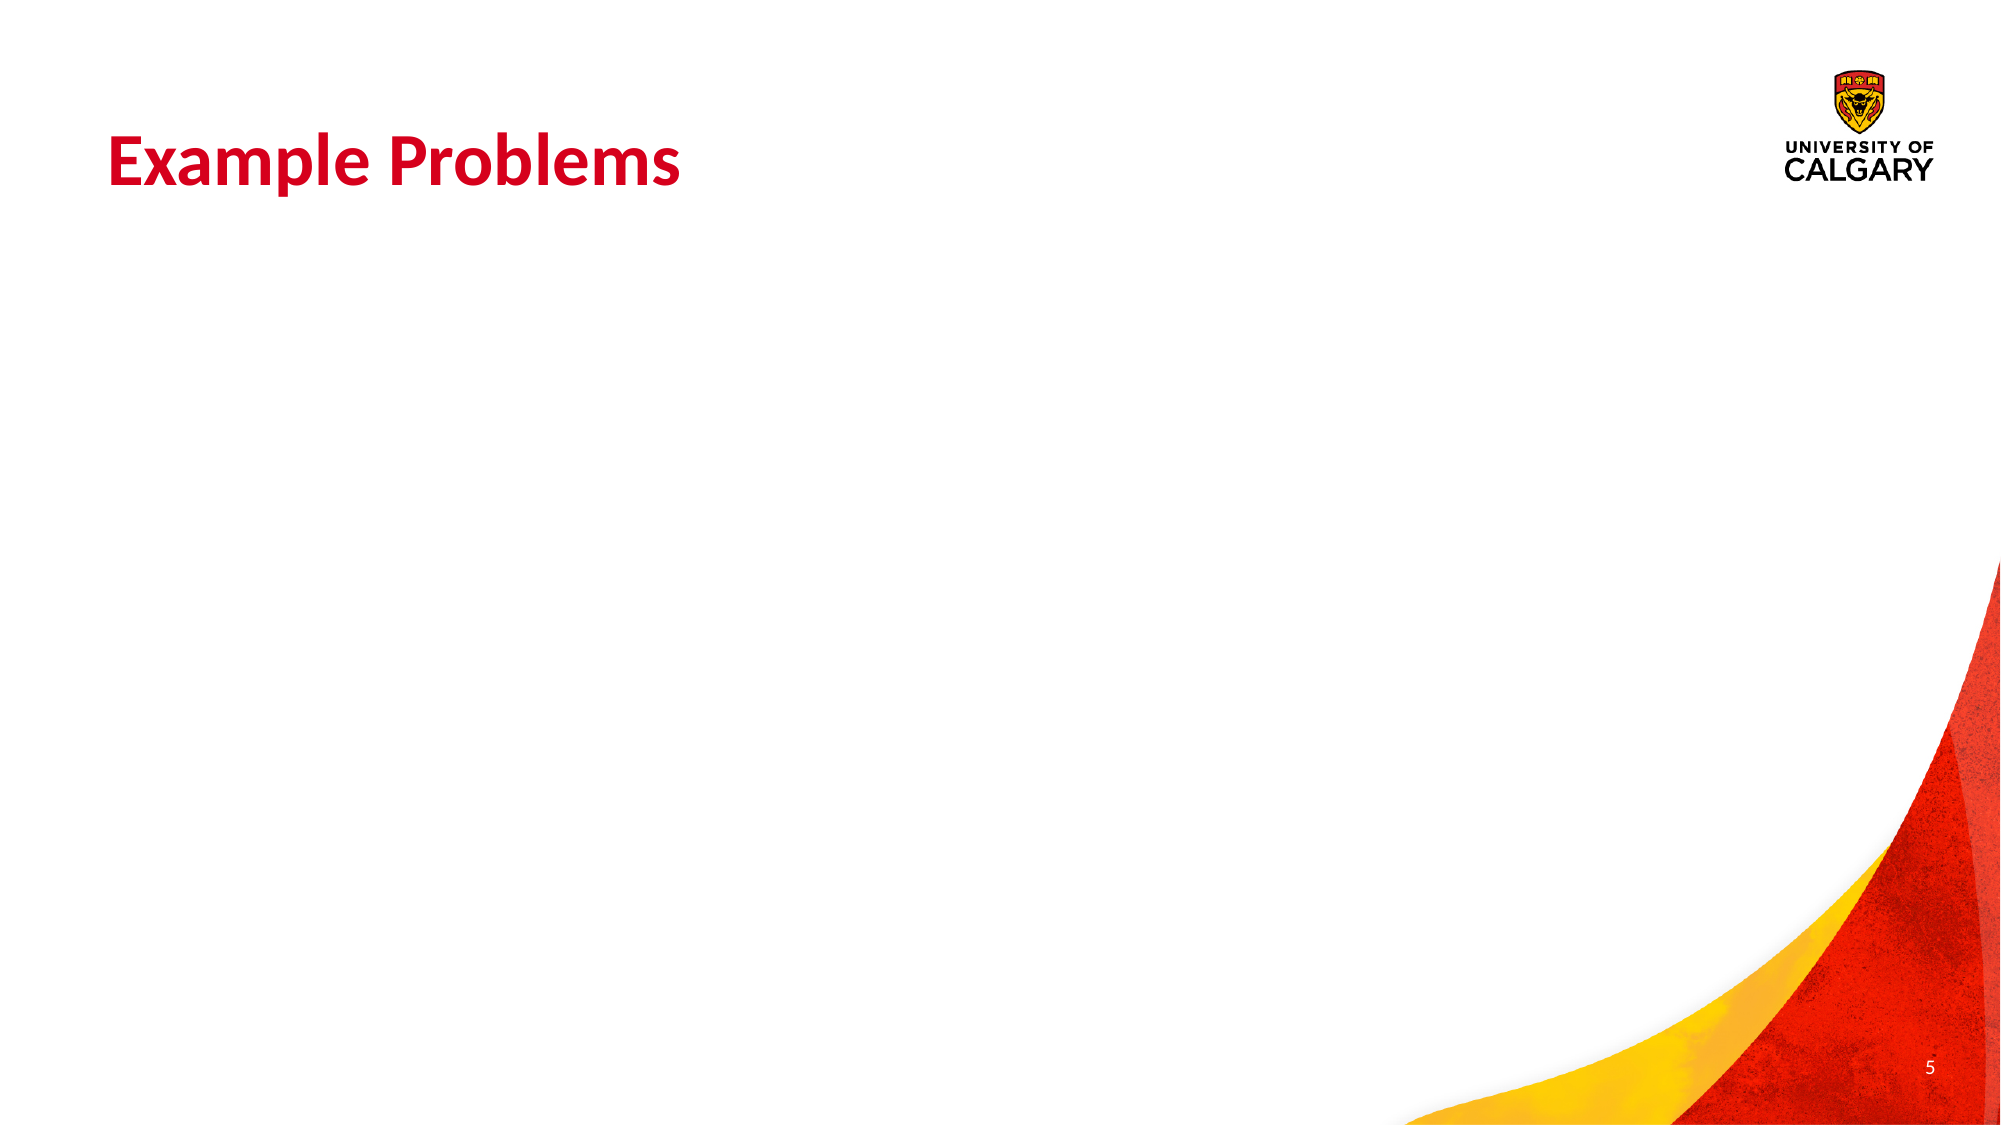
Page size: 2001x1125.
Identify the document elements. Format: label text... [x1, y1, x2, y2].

picture [0, 0, 2001, 1125]
slide_number 5 [1500, 1046, 1951, 1107]
title Example Problems [92, 76, 1688, 246]
